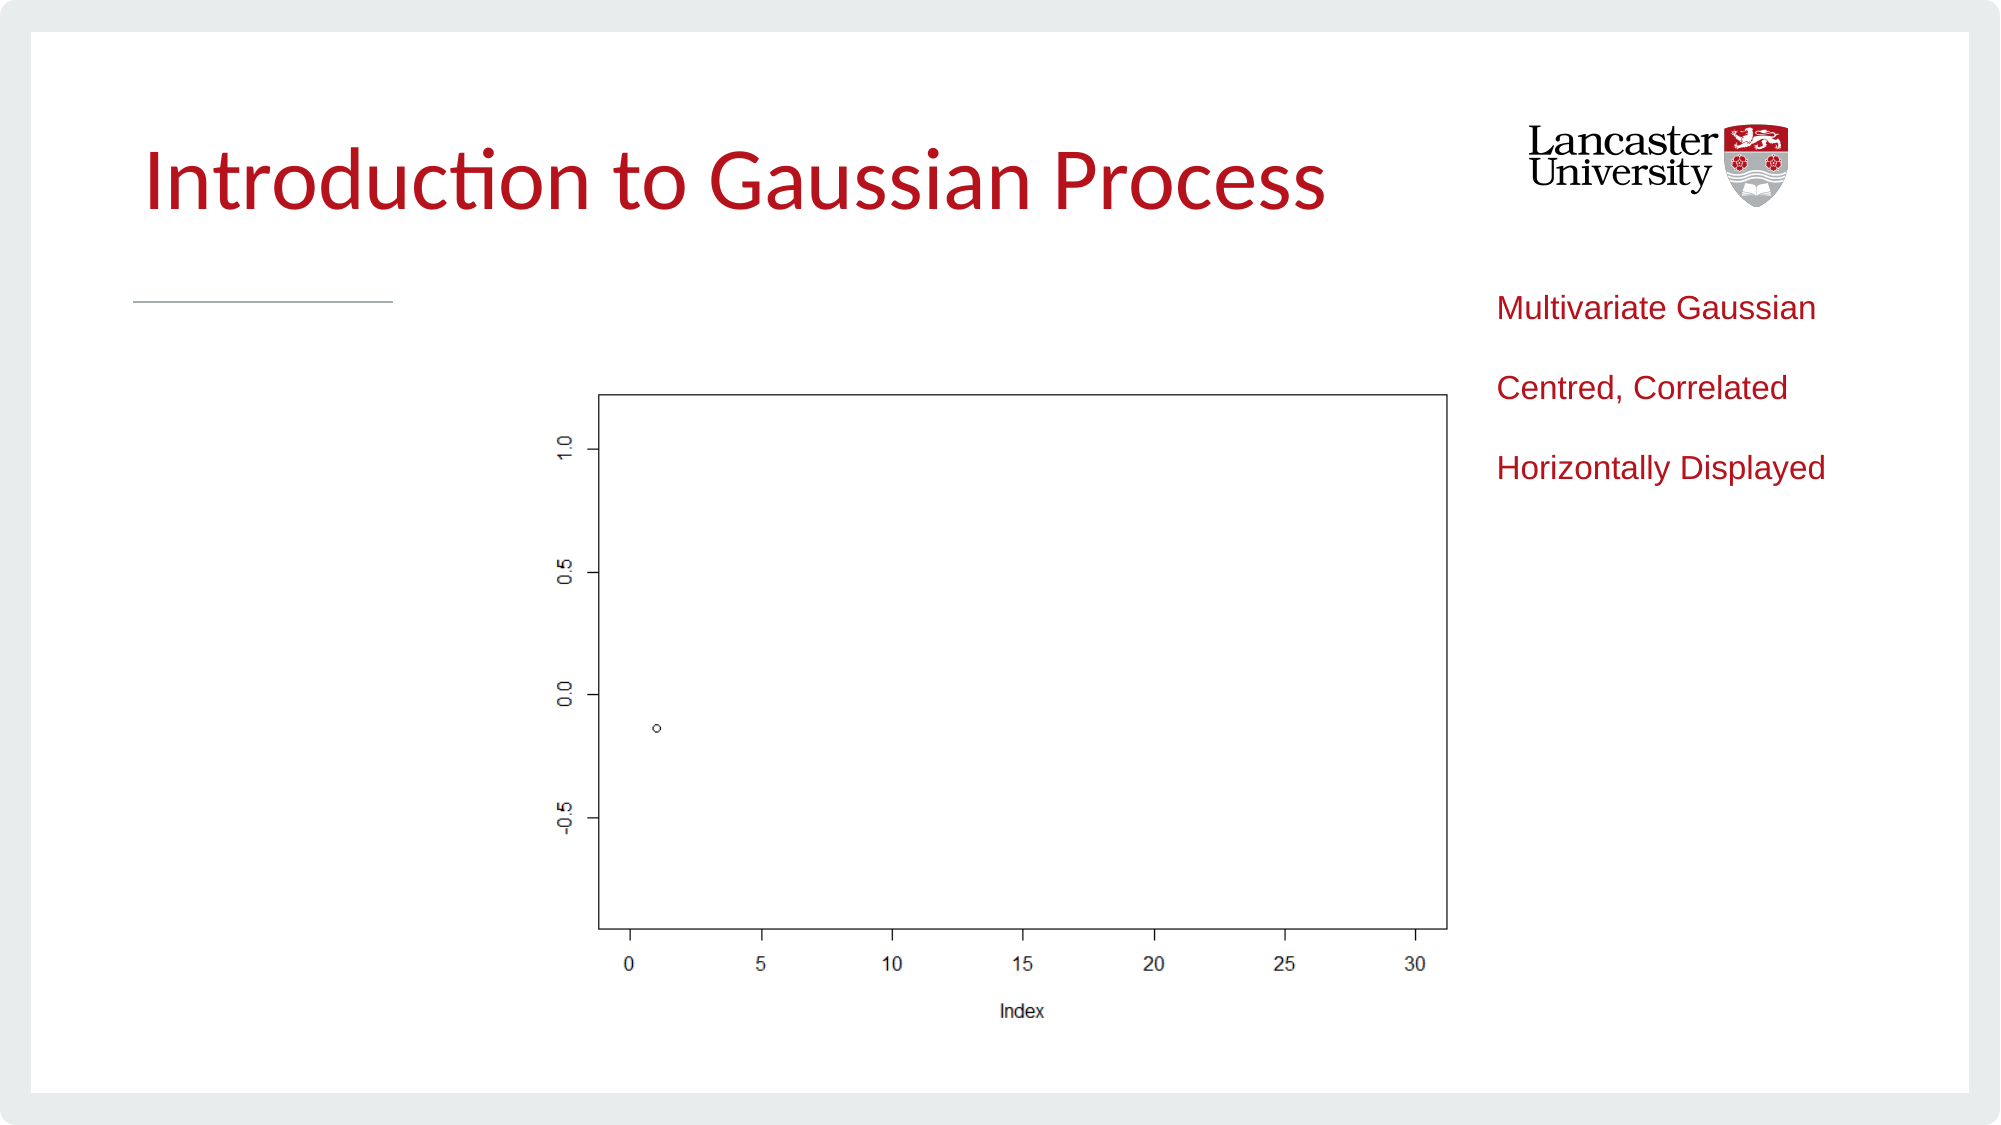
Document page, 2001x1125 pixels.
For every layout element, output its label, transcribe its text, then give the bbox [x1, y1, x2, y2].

title Introduction to Gaussian Process [128, 78, 1482, 279]
picture [504, 300, 1496, 1048]
picture [1529, 124, 1788, 207]
text_box Multivariate Gaussian Centred, Correlated Horizontally Displayed [1481, 278, 1943, 494]
